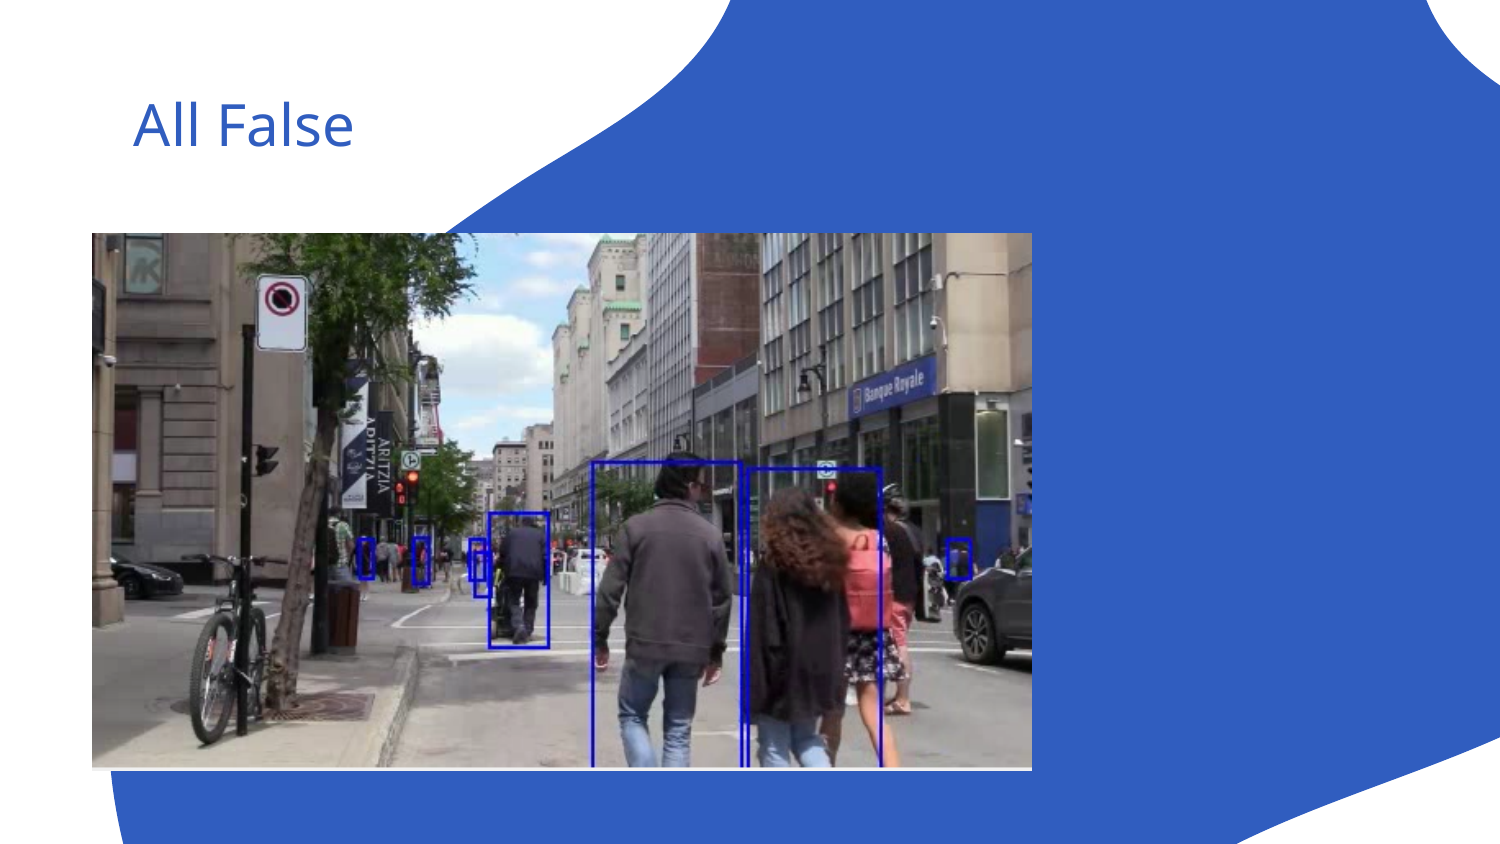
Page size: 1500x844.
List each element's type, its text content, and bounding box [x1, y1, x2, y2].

picture [91, 233, 1032, 771]
title All False [118, 73, 499, 168]
